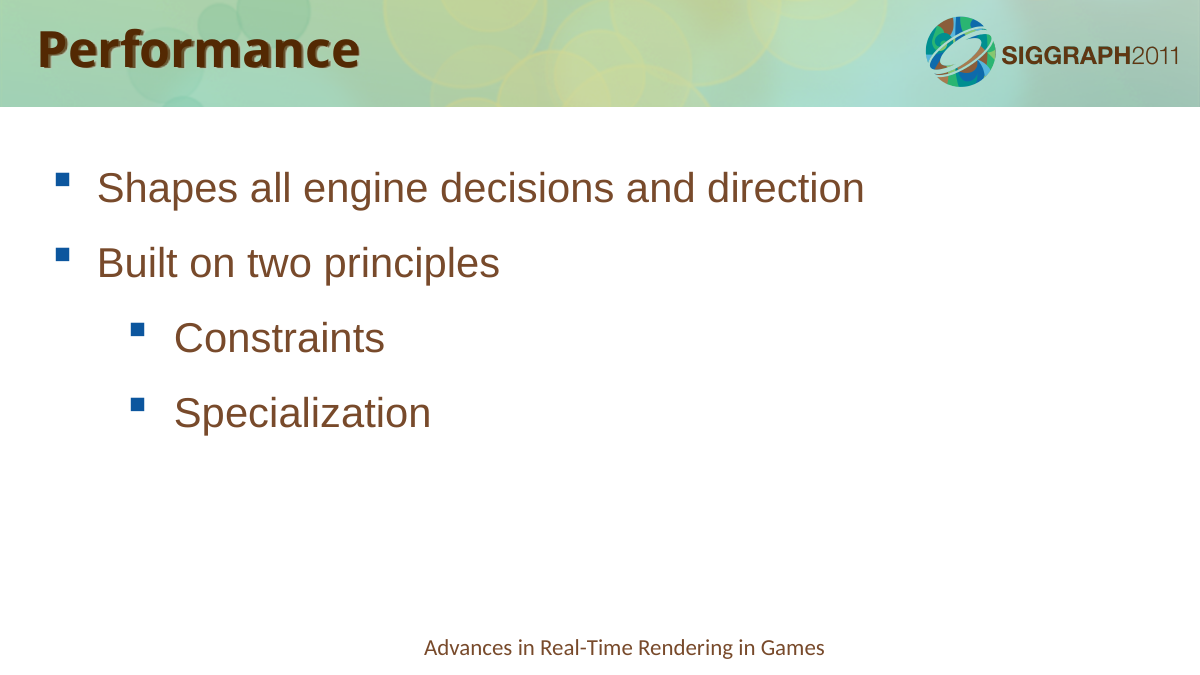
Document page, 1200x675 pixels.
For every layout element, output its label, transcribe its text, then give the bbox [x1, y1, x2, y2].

picture [0, 0, 1200, 107]
list Shapes all engine decisions and direction Built on two principles Constraints Specialization [39, 149, 1145, 653]
title Performance [24, 0, 1128, 96]
